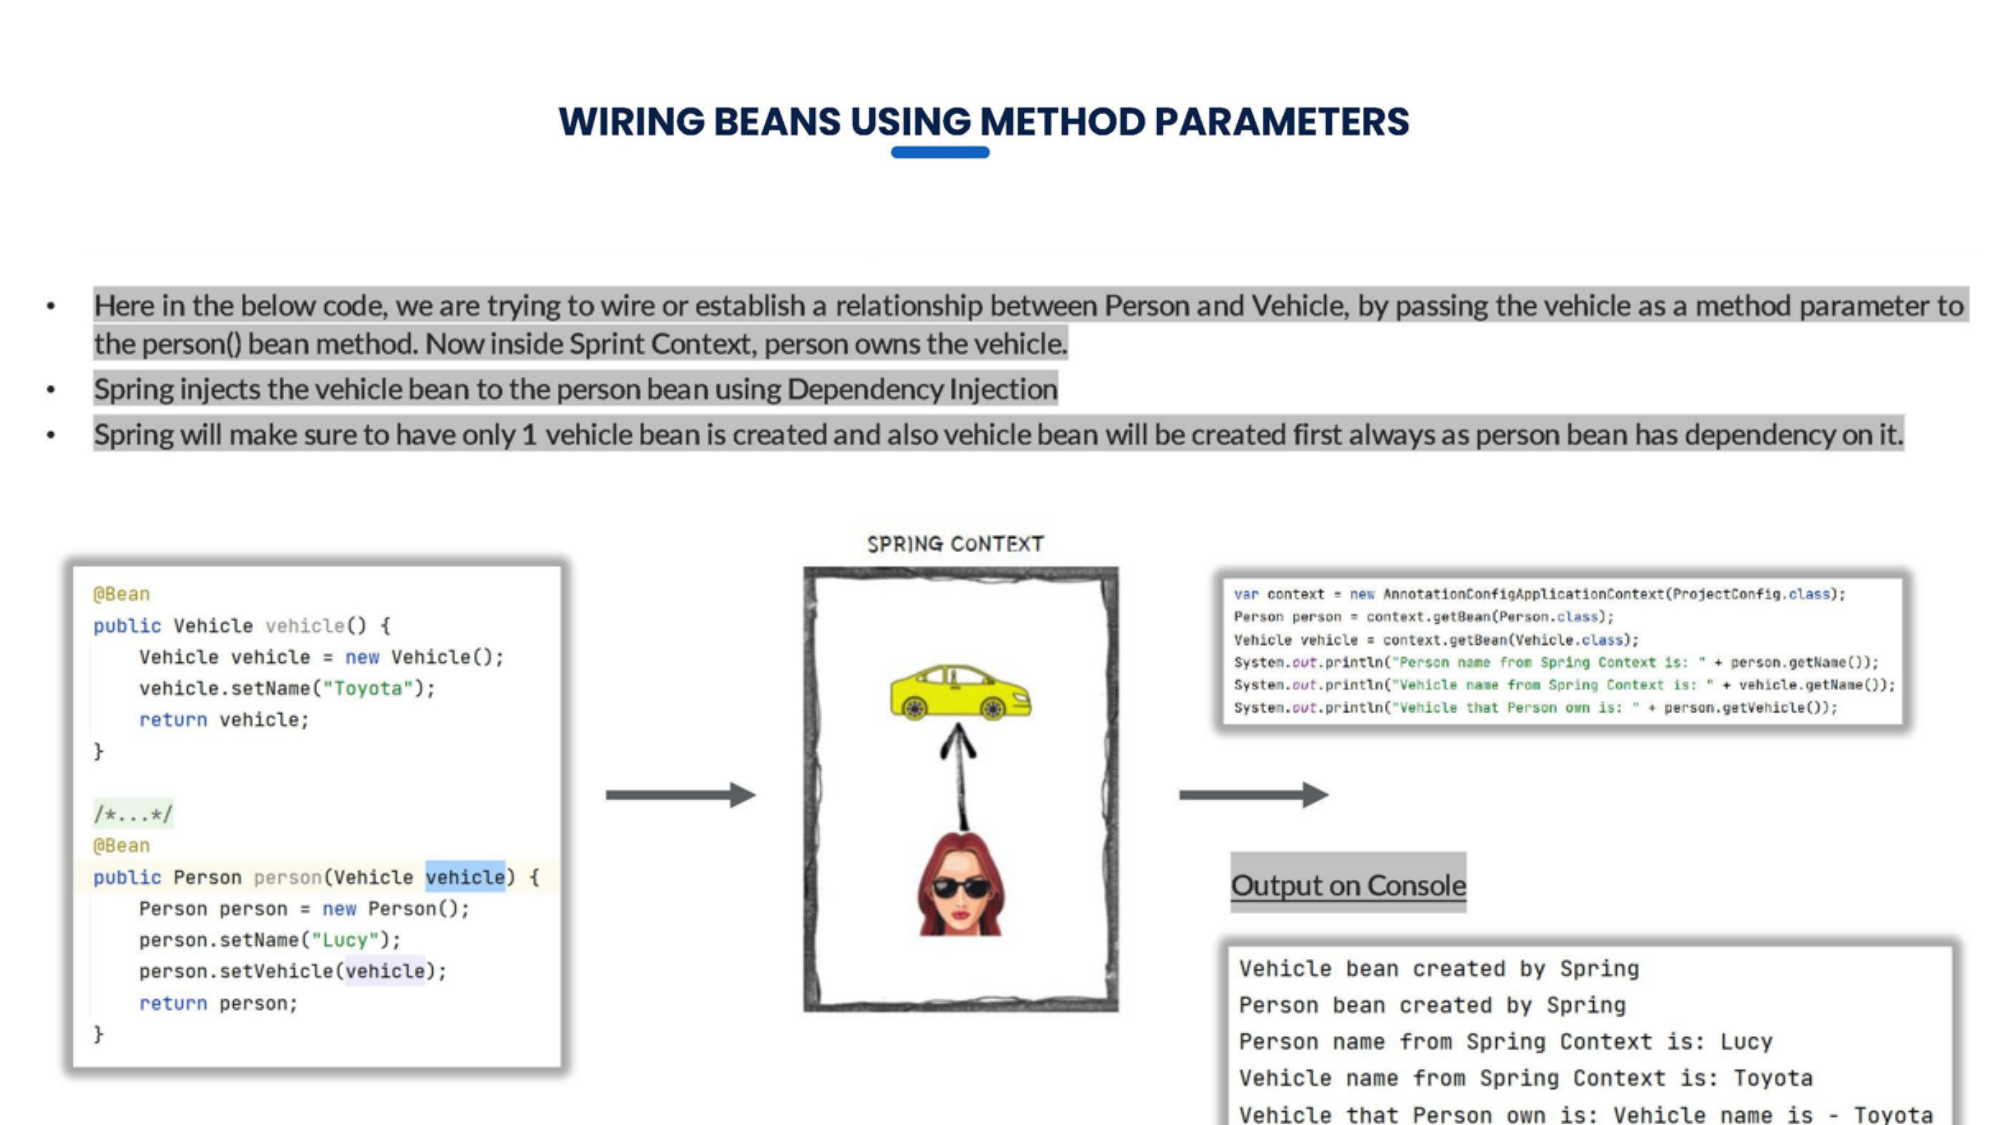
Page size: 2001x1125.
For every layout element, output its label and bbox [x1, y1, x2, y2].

picture [0, 222, 2000, 1125]
picture [525, 67, 1416, 177]
